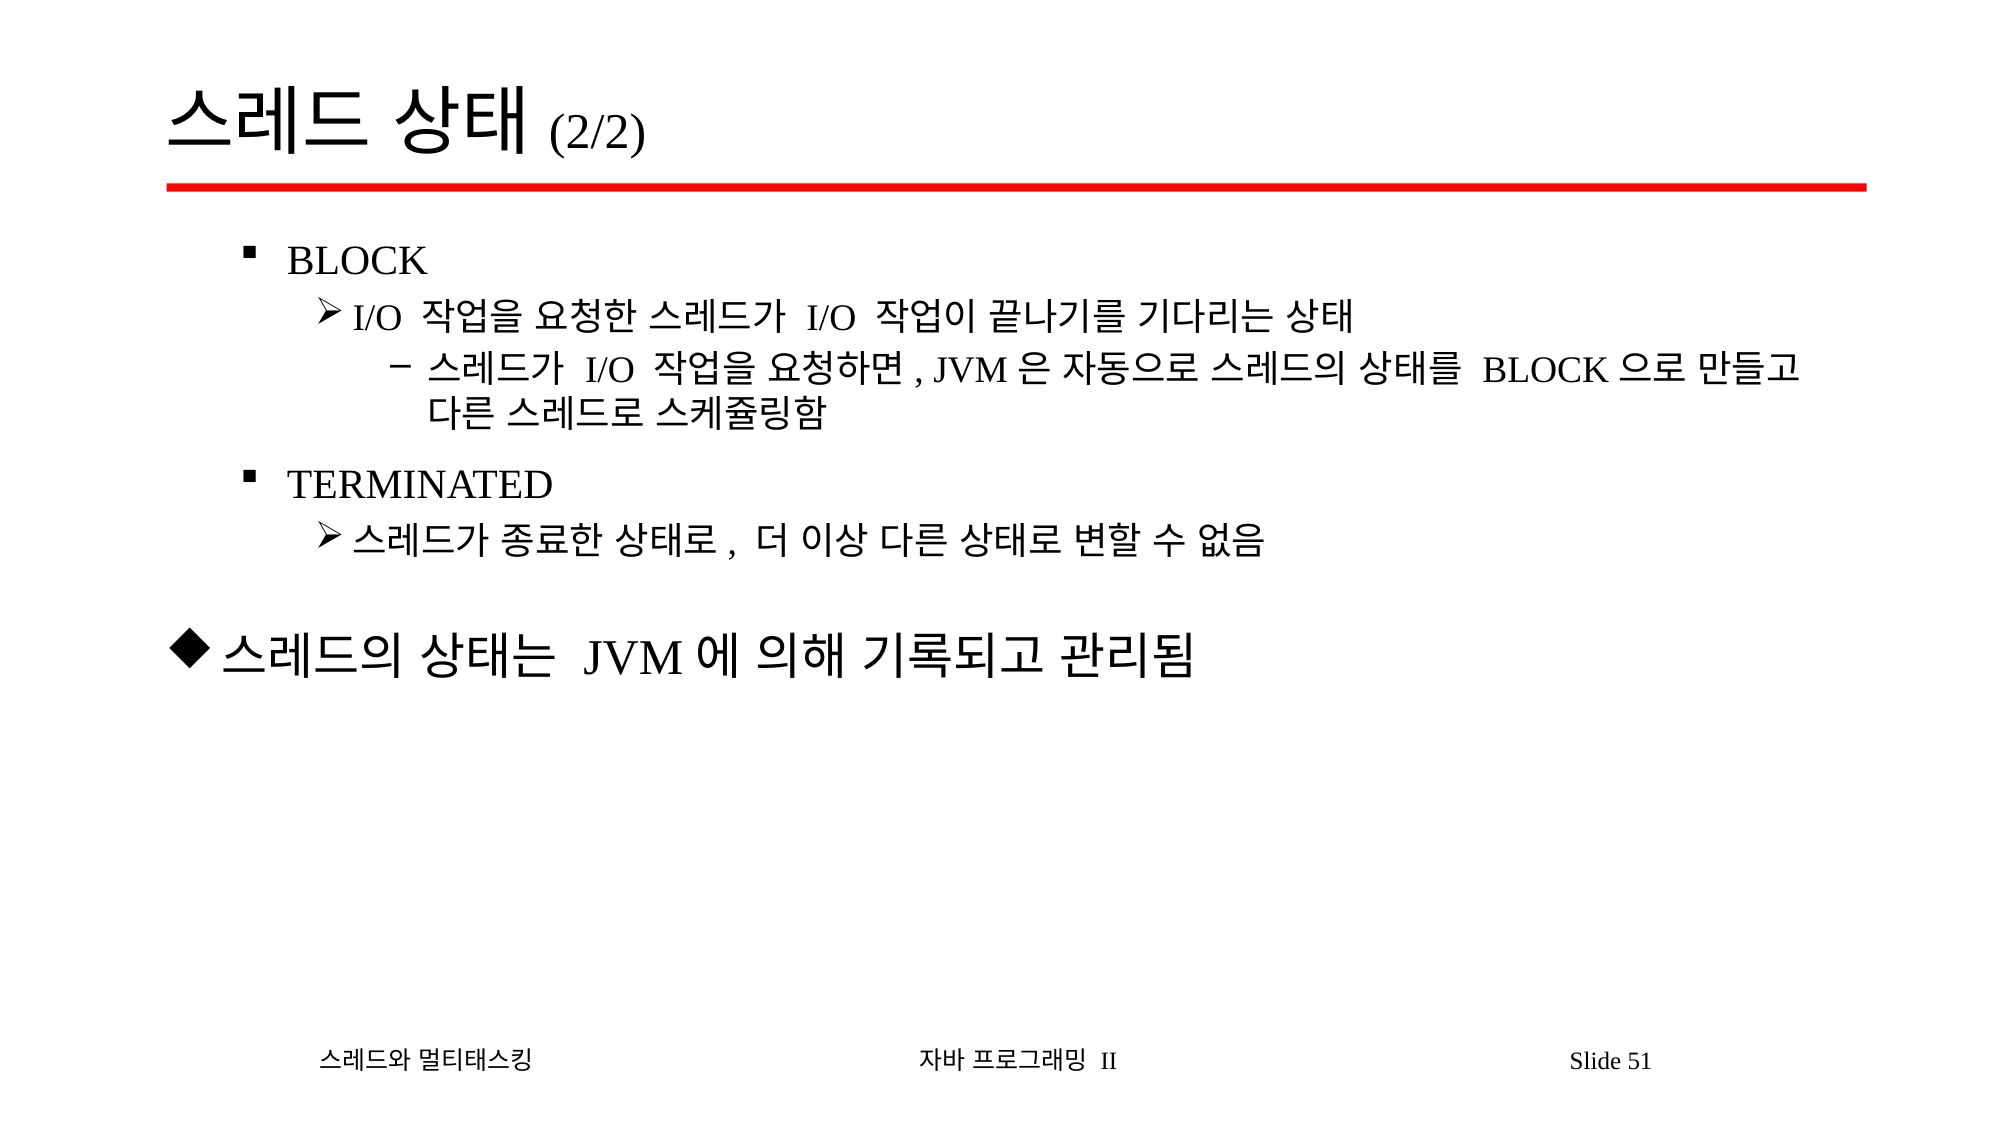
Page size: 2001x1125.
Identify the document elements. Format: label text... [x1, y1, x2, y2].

title 스레드 상태(2/2) [150, 50, 1850, 188]
list BLOCK I/O 작업을 요청한 스레드가 I/O 작업이 끝나기를 기다리는 상태 스레드가 I/O 작업을 요청하면, JVM은 자동으로 스레드의 상태를 BLOCK으로 만들고 다른 스레드로 스케쥴링함 TERMINATED 스레드가 종료한 상태로, 더 이상 다른 상태로 변할 수 없음 스레드의 상태는 JVM에 의해 기록되고 관리됨 [150, 224, 1850, 1000]
